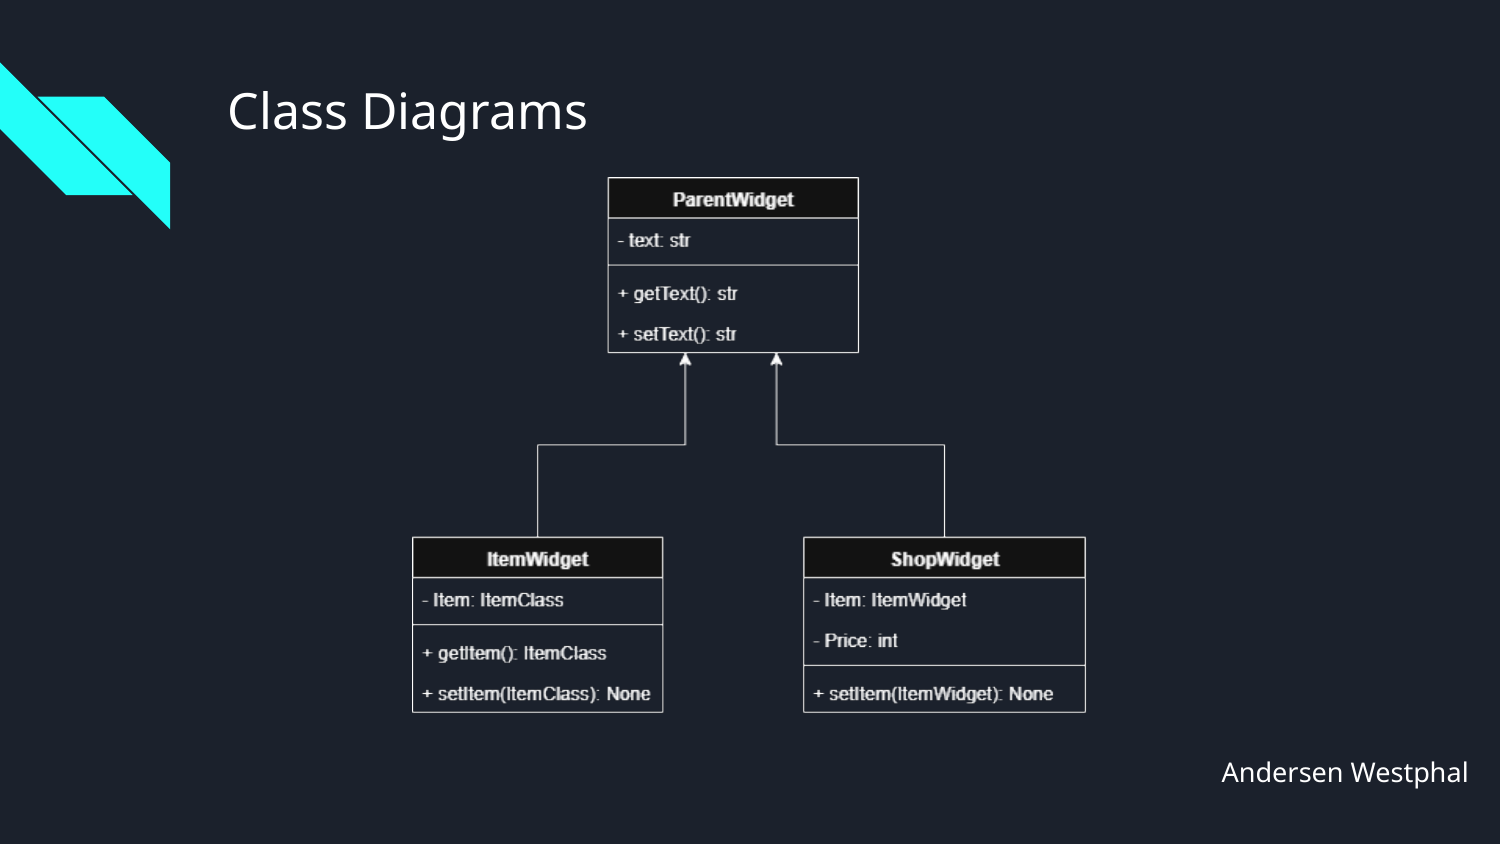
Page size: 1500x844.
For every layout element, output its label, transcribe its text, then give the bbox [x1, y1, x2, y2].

picture [412, 176, 1088, 719]
title Class Diagrams [212, 64, 1368, 215]
text_box Andersen Westphal [1186, 740, 1484, 822]
